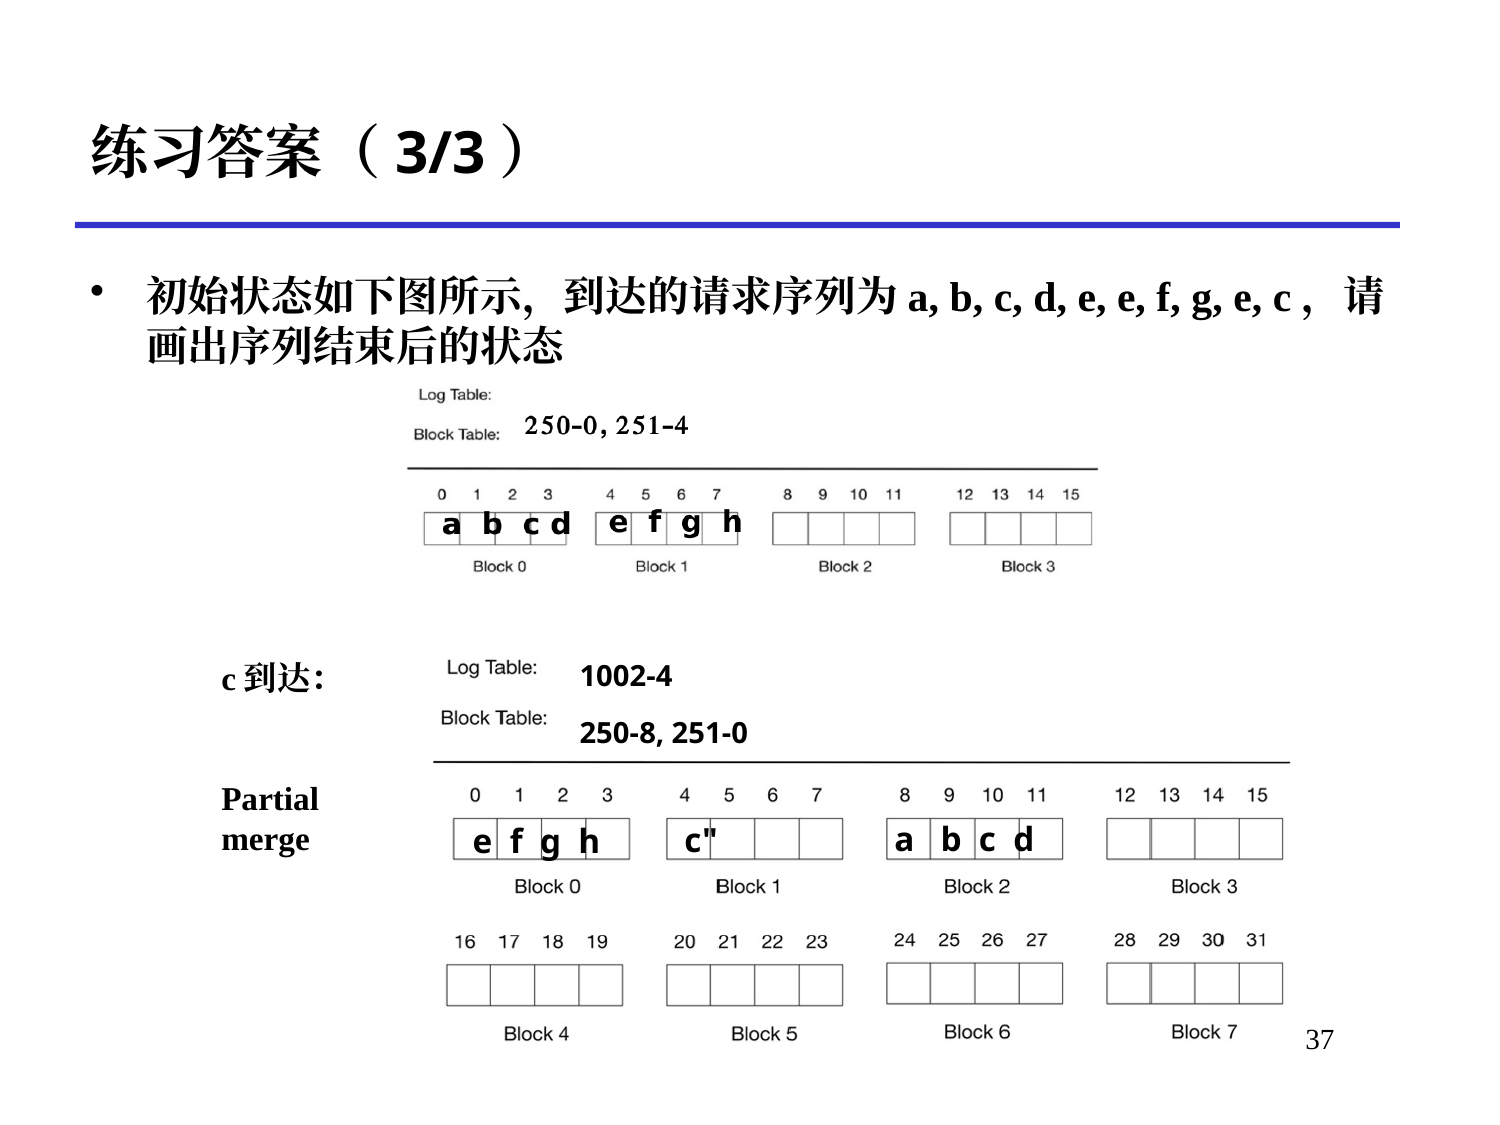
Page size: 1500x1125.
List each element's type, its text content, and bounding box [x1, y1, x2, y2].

slide_number * [1137, 1012, 1350, 1088]
title 练习答案（3/3） [75, 75, 1400, 225]
picture [431, 649, 1294, 1051]
list 初始状态如下图所示，到达的请求序列为a, b, c, d, e, e, f, g, e, c，请画出序列结束后的状态 [75, 262, 1438, 988]
picture [396, 374, 1117, 585]
text_box c到达： Partial merge [206, 649, 413, 865]
